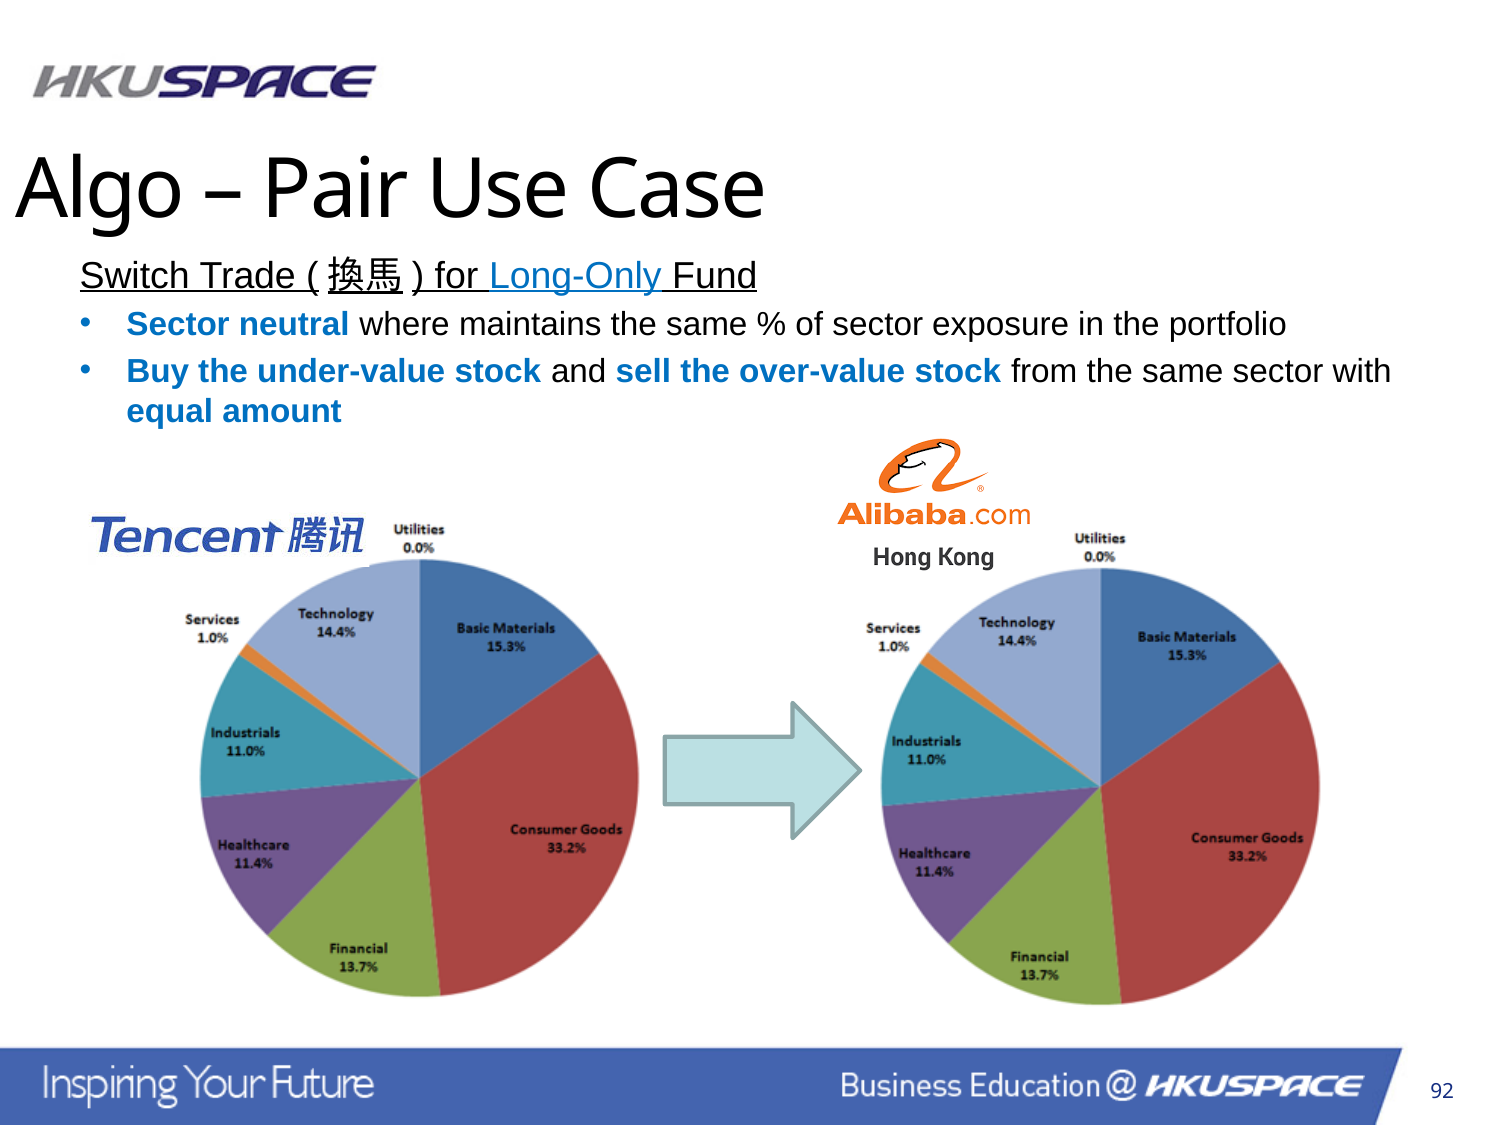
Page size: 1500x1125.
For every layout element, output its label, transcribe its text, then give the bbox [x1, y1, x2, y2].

text_box Algo – Pair Use Case [0, 101, 1325, 266]
picture [0, 0, 1500, 1125]
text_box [88, 420, 1389, 1036]
slide_number 92 [1415, 1070, 1499, 1125]
text_box Switch Trade (換馬) for Long-Only Fund Sector neutral where maintains the same % of sector exposure in the portfolio Buy the under-value stock and sell the over-value stock from the same sector with equal amount [64, 243, 1483, 1012]
